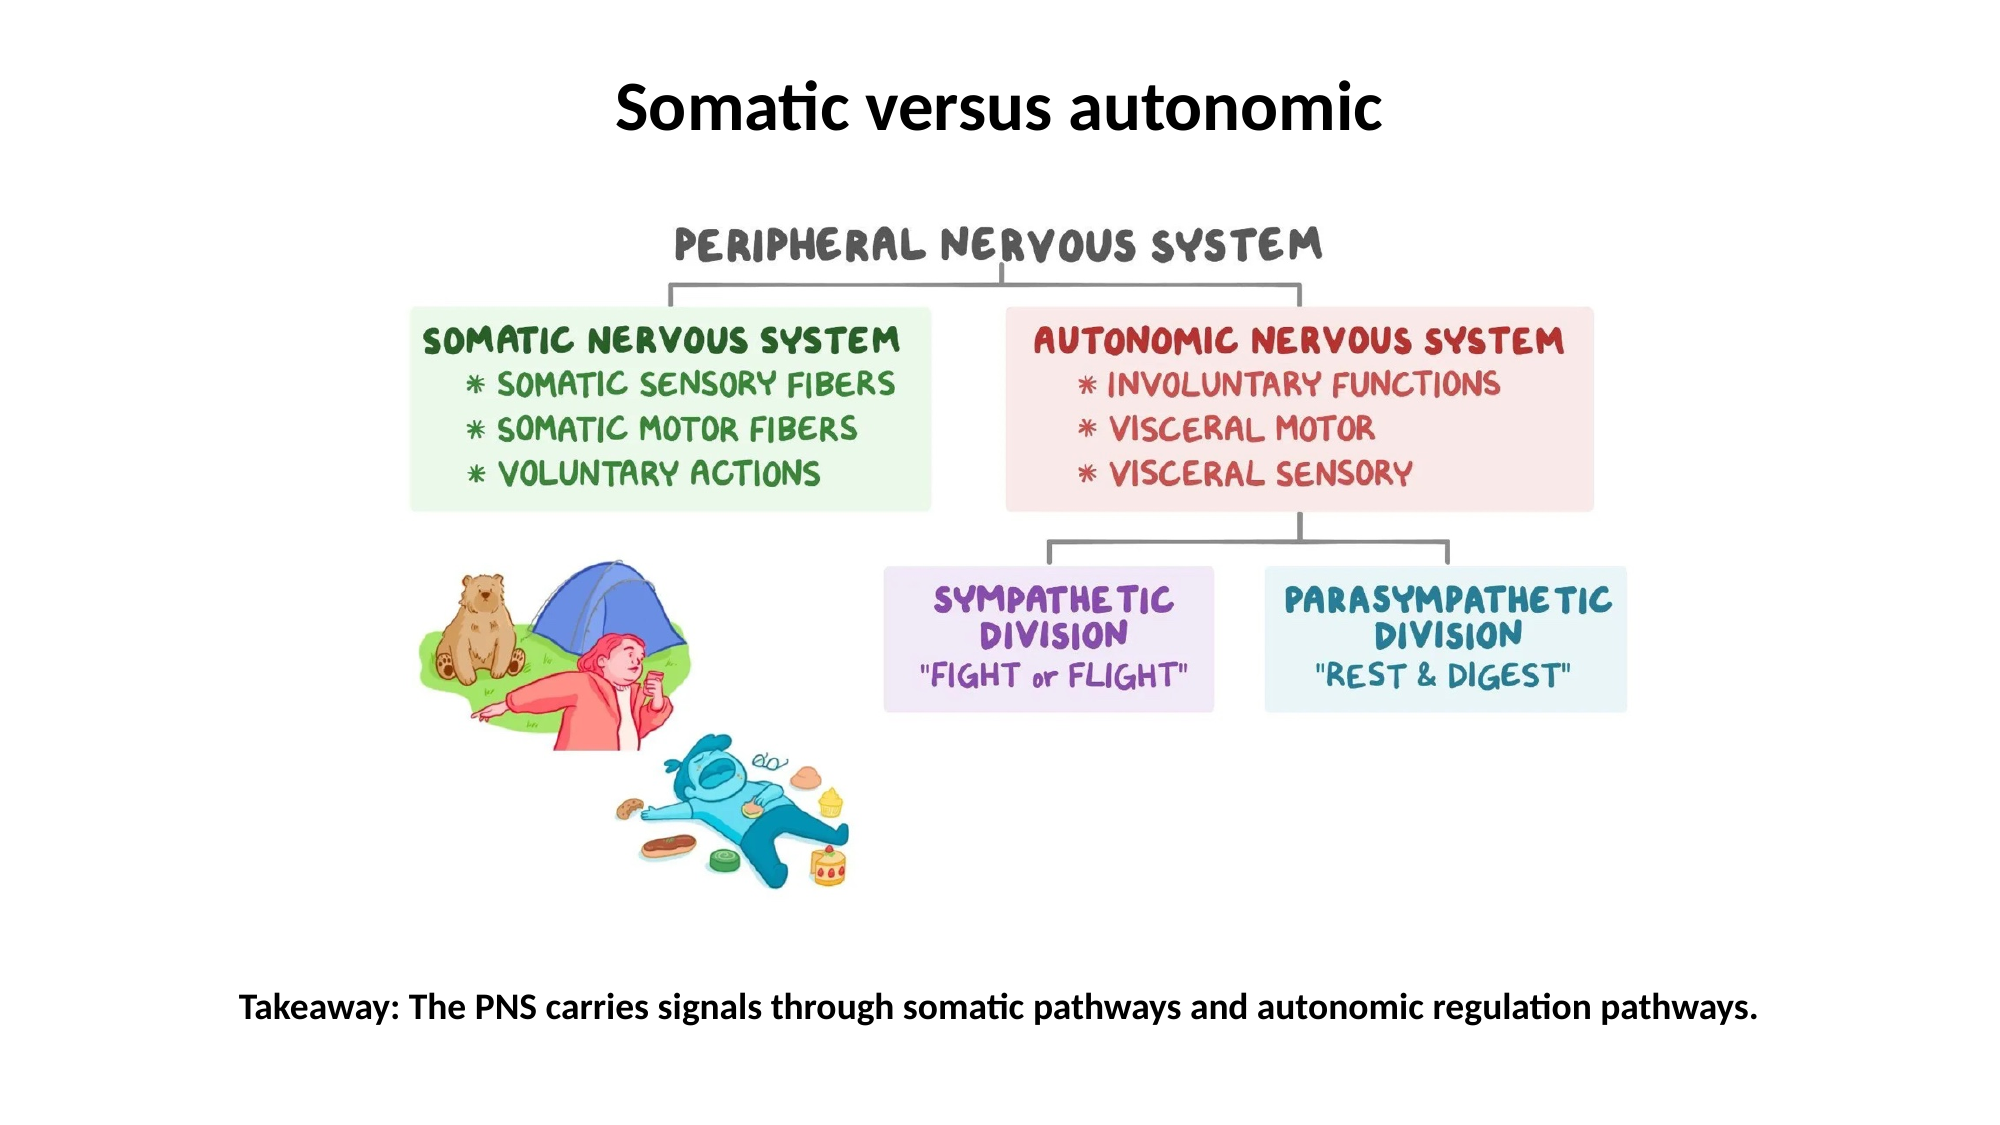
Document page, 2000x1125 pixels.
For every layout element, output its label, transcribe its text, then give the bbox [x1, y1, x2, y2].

text_box Takeaway: The PNS carries signals through somatic pathways and autonomic regulation pathways. [224, 974, 1776, 1035]
text_box Somatic versus autonomic [600, 52, 1400, 153]
picture [332, 187, 1667, 938]
